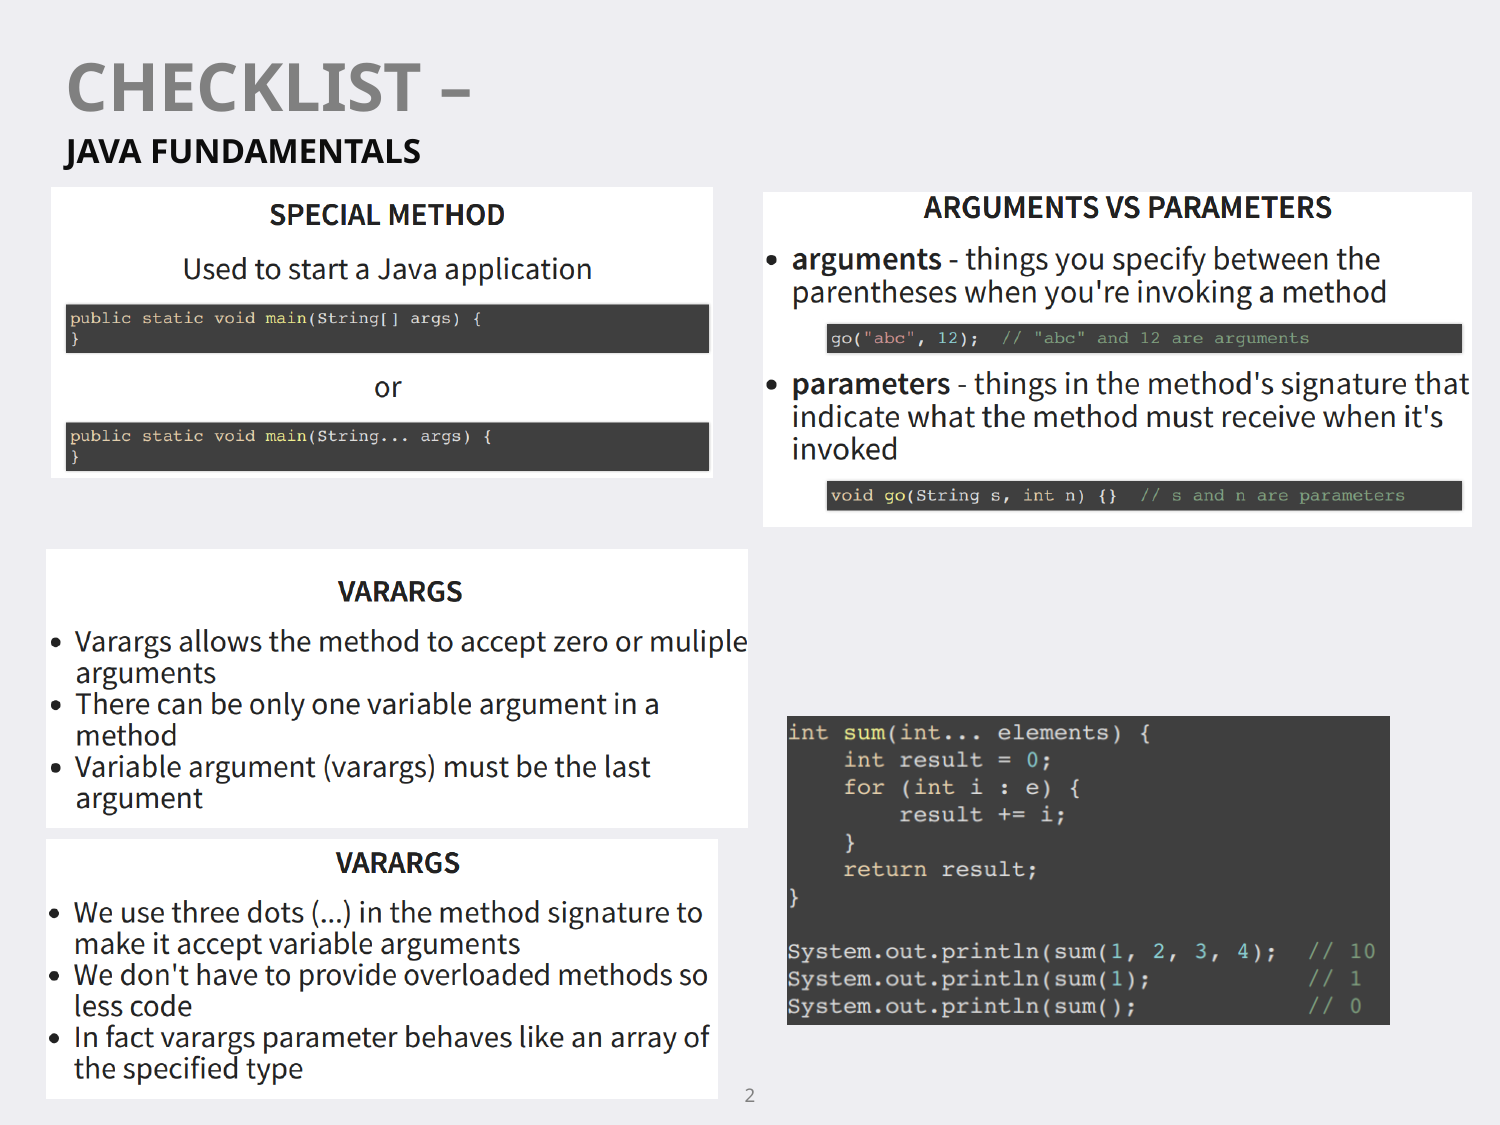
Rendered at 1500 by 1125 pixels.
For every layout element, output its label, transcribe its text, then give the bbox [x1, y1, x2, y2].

picture [787, 716, 1390, 1026]
picture [50, 187, 713, 478]
list JAVA FUNDAMENTALS [51, 125, 752, 175]
slide_number 2 [712, 1065, 788, 1125]
picture [762, 191, 1472, 527]
list CHECKLIST – [51, 45, 1475, 125]
picture [46, 839, 718, 1099]
picture [46, 549, 748, 828]
